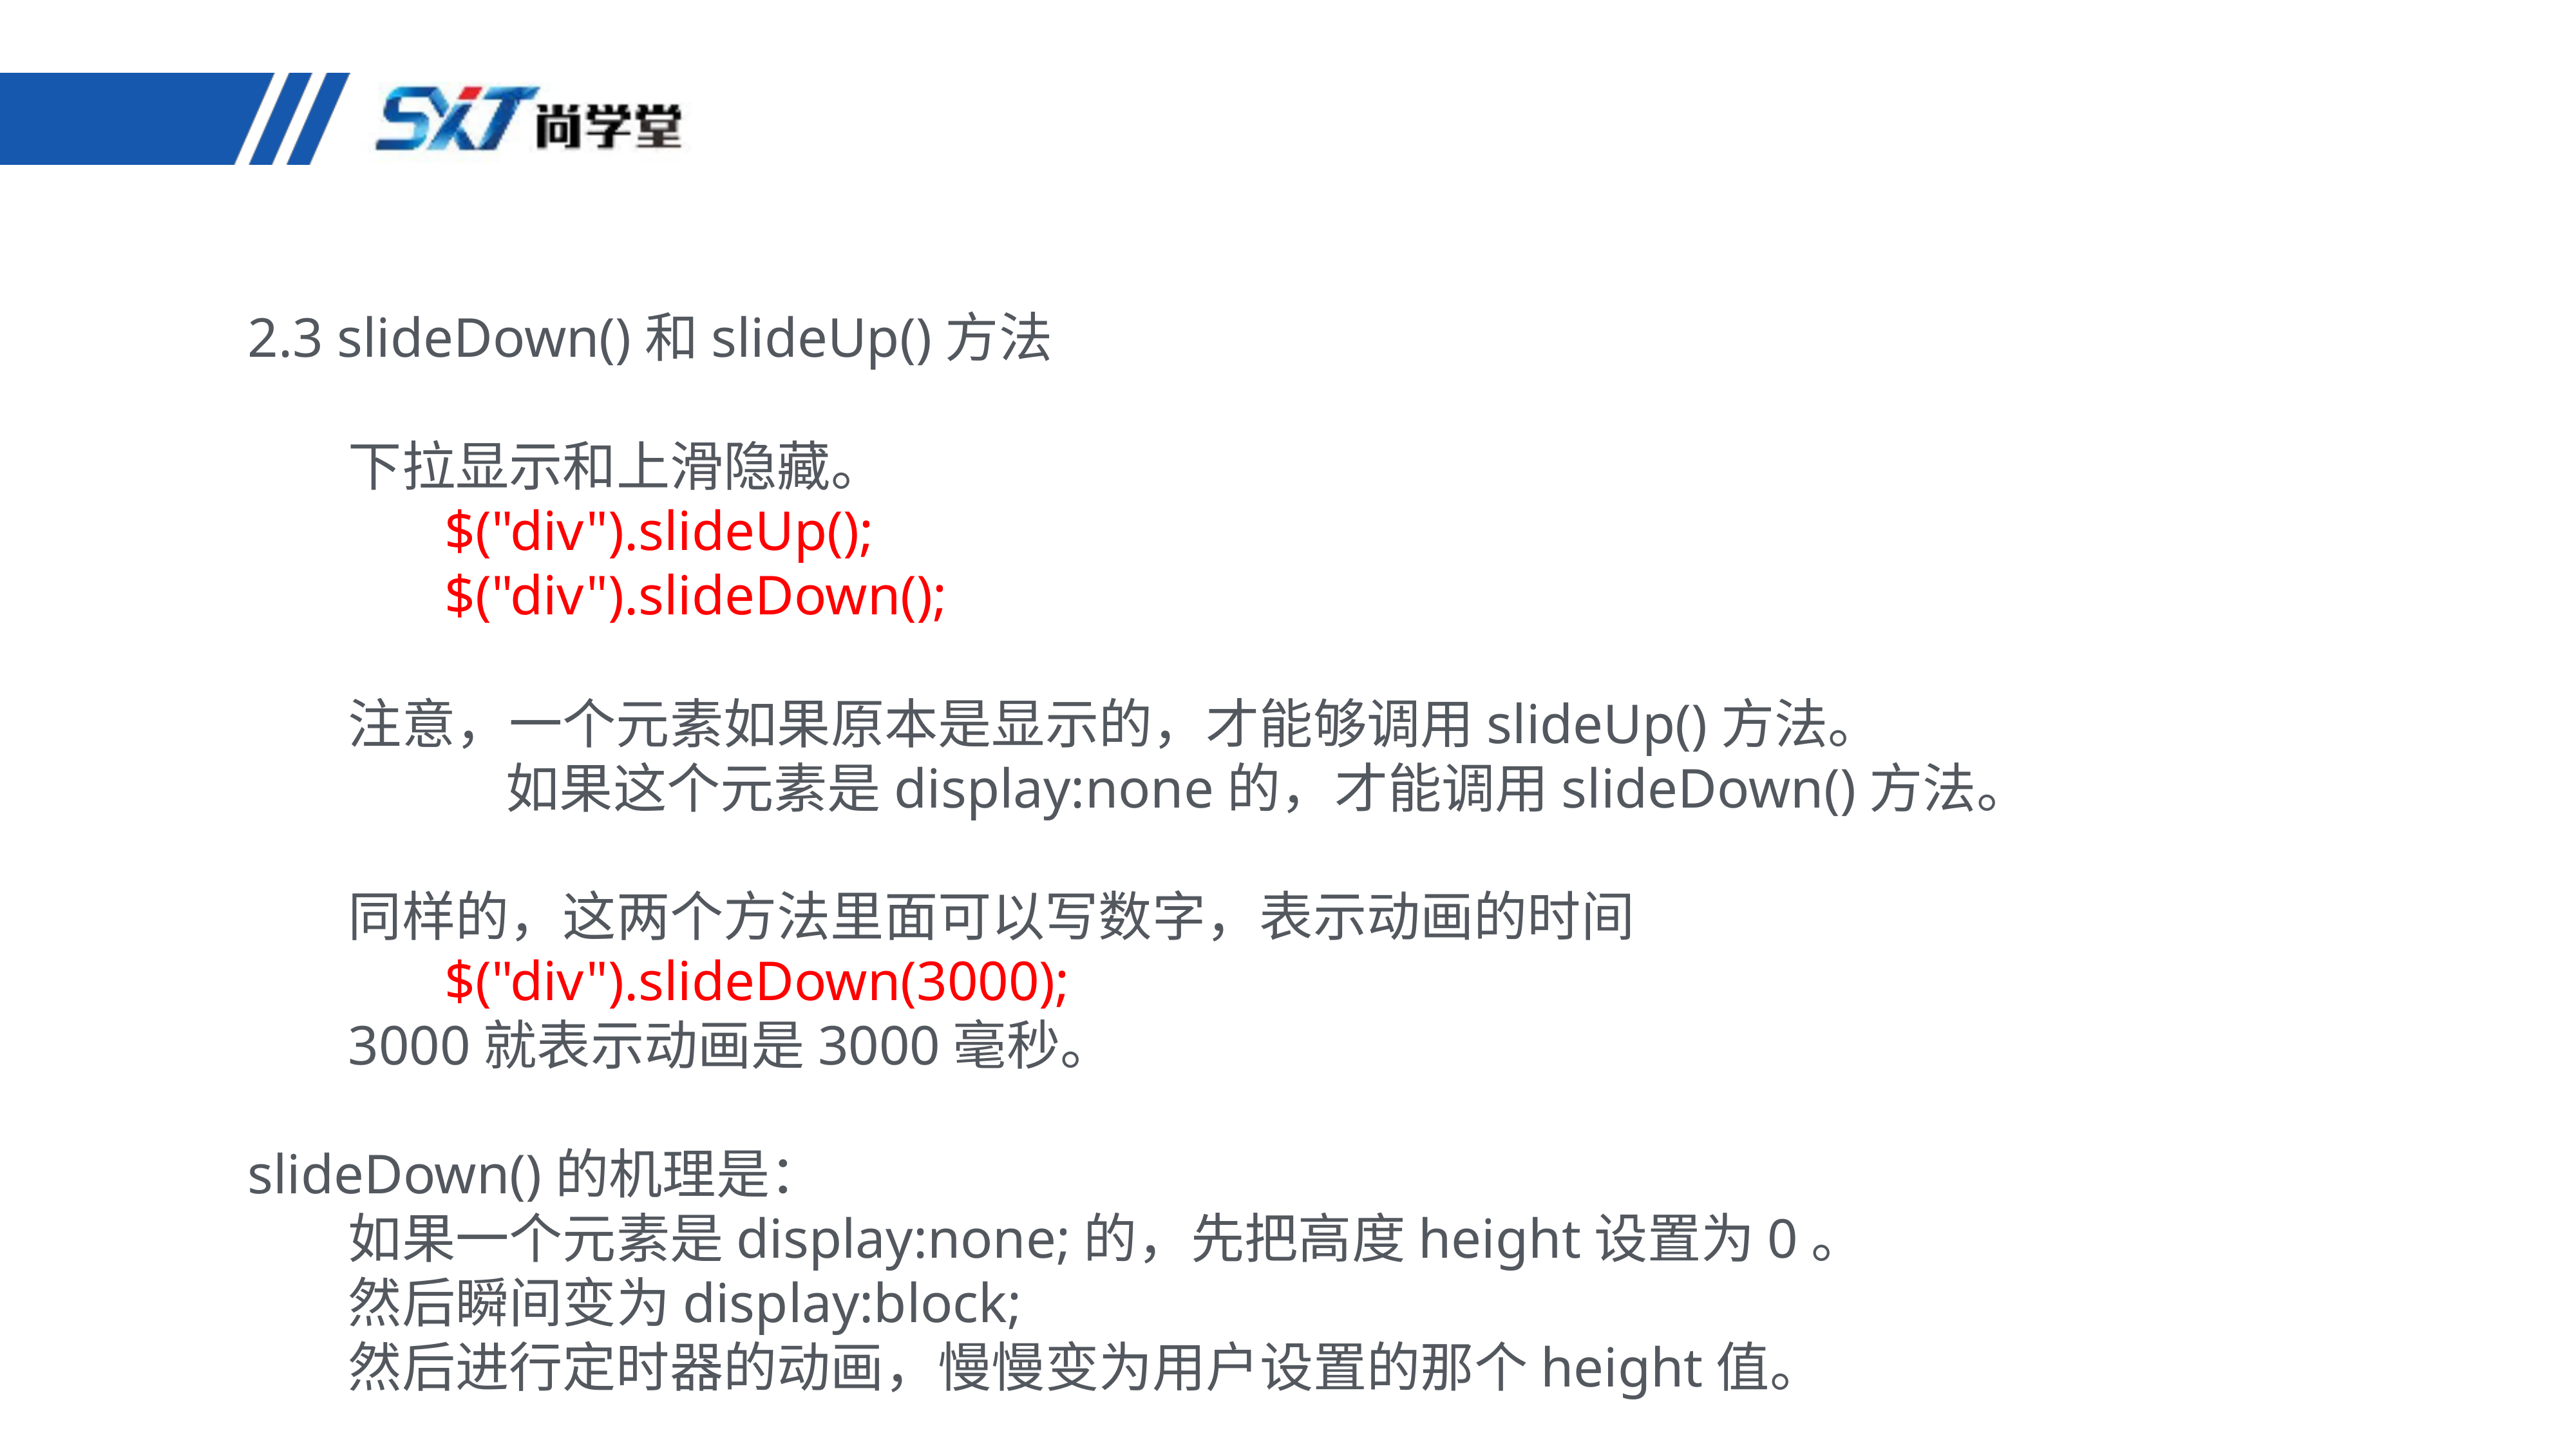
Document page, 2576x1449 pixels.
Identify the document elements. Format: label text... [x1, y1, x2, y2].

picture [0, 73, 350, 165]
text_box 2.3 slideDown()和slideUp()方法 下拉显示和上滑隐藏。 $("div").slideUp(); $("div").slideDown(); 注意，一个元素如果原本是显示的，才能够调用slideUp()方法。 如果这个元素是display:none的，才能调用slideDown()方法。 同样的，这两个方法里面可以写数字，表示动画的时间 $("div").slideDown(3000); 3000就表示动画是3000毫秒。 slideDown()的机理是： 如果一个元素是display:none;的，先把高度height设置为0。 然后瞬间变为display:block; 然后进行定时器的动画，慢慢变为用户设置的那个height值。 [238, 298, 2523, 1403]
picture [359, 17, 699, 242]
